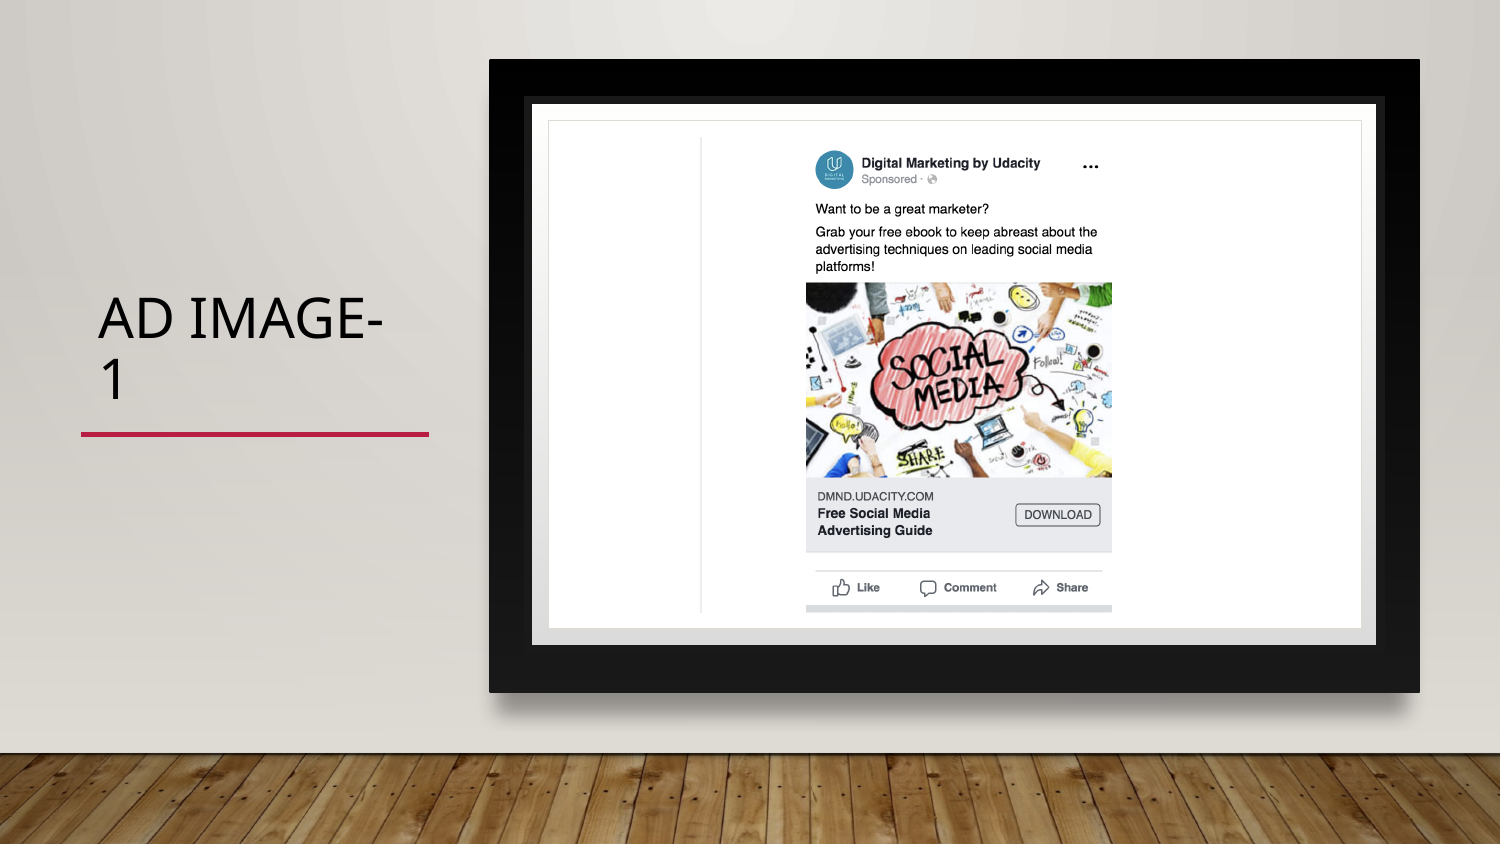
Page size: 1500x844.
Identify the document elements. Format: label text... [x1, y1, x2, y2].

text_box [0, 0, 1500, 247]
picture [0, 755, 1500, 844]
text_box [489, 59, 1420, 694]
text_box [0, 247, 1500, 752]
title AD IMAGE-1 [81, 181, 429, 412]
picture [693, 137, 1217, 614]
